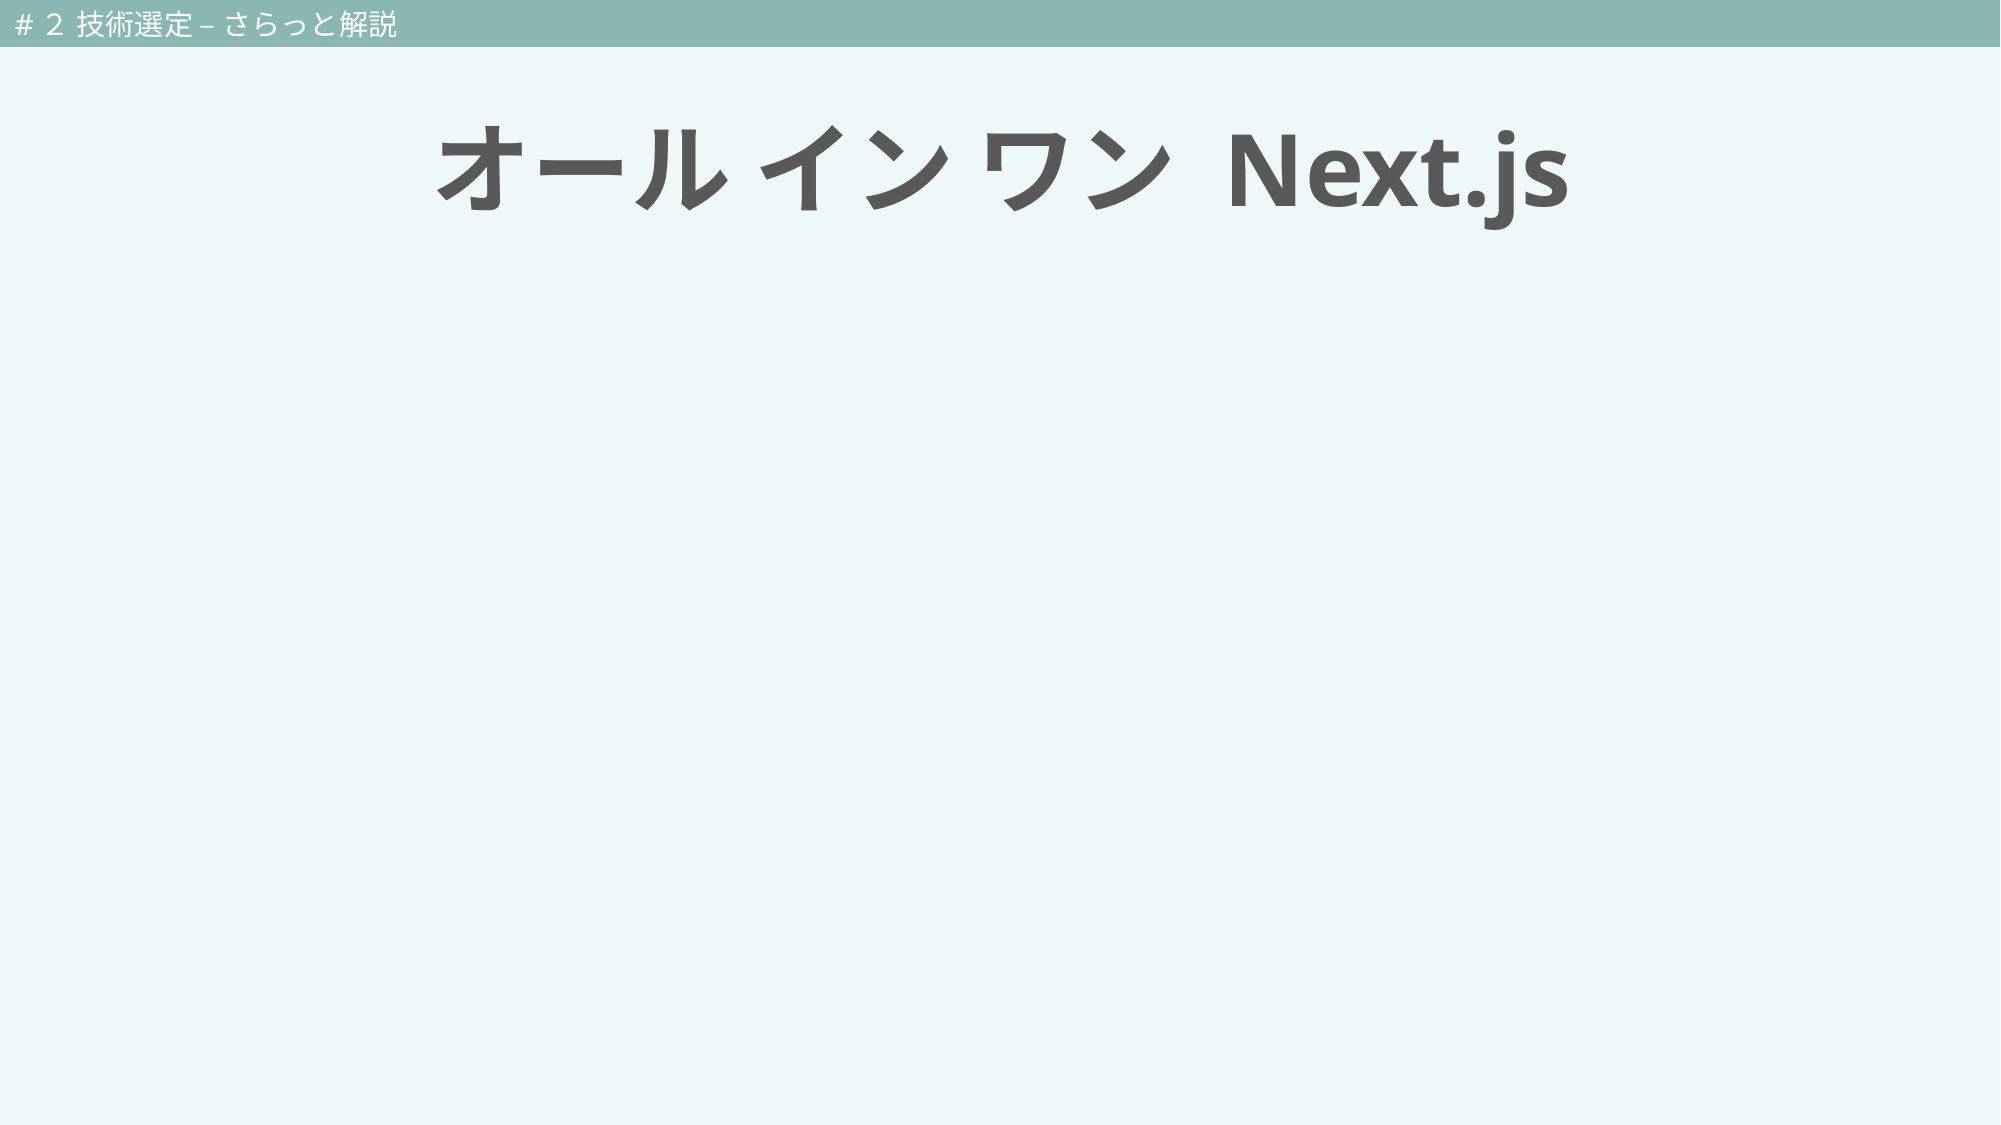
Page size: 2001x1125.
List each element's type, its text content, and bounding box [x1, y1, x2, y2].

text_box #２ 技術選定 – さらっと解説 [0, 0, 2000, 48]
title オール イン ワン Next.js [139, 65, 1865, 283]
